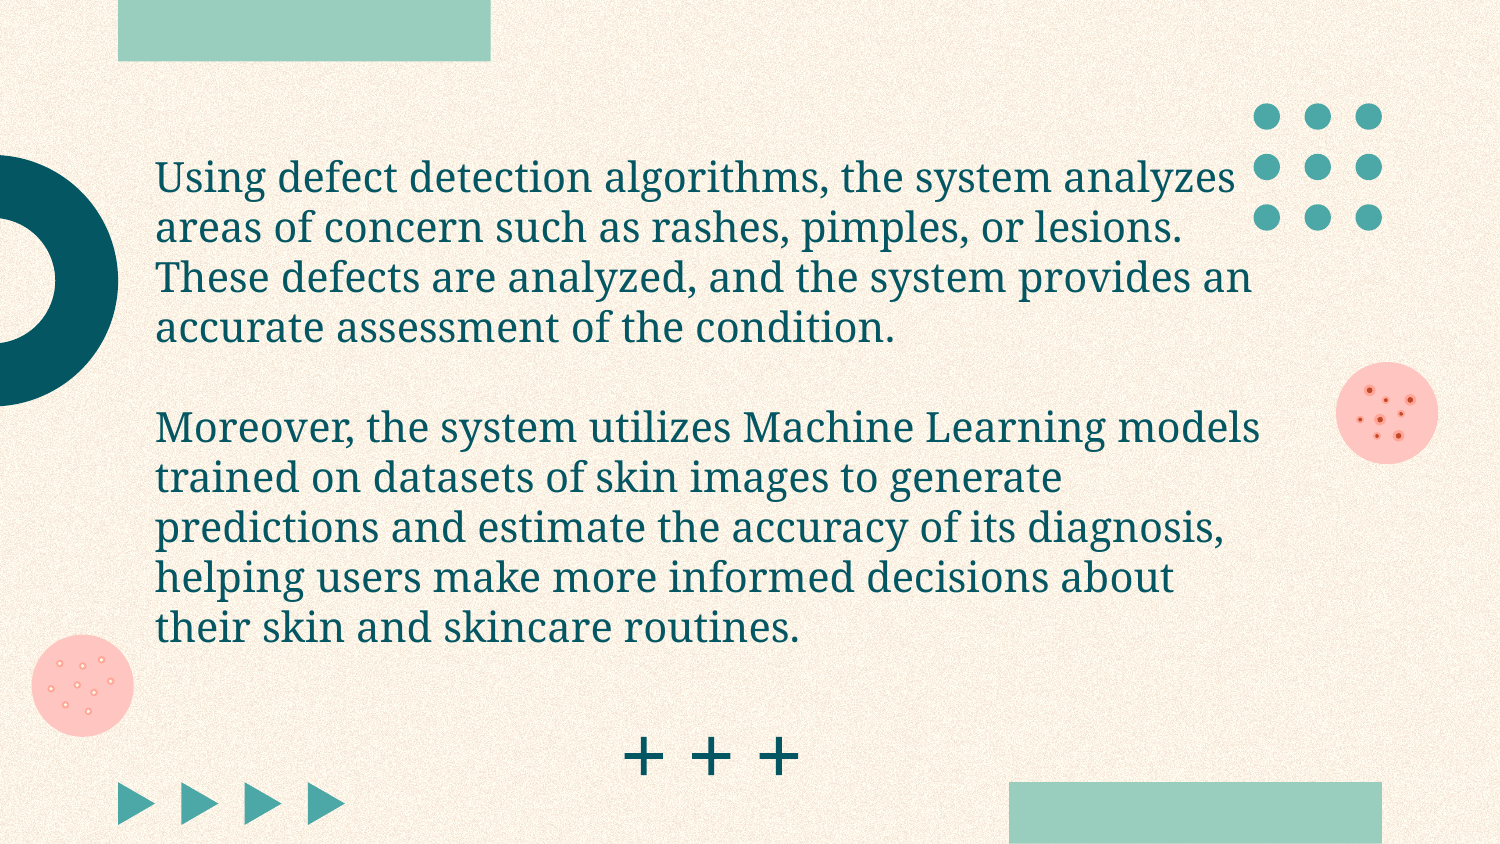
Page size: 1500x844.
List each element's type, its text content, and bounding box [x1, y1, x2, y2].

text_box Using defect detection algorithms, the system analyzes areas of concern such as rashes, pimples, or lesions. These defects are analyzed, and the system provides an accurate assessment of the condition. Moreover, the system utilizes Machine Learning models trained on datasets of skin images to generate predictions and estimate the accuracy of its diagnosis, helping users make more informed decisions about their skin and skincare routines. [139, 143, 1278, 709]
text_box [617, 729, 806, 783]
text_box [1330, 361, 1444, 465]
picture [0, 219, 55, 342]
picture [0, 0, 1500, 844]
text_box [26, 634, 139, 738]
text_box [1253, 103, 1383, 231]
